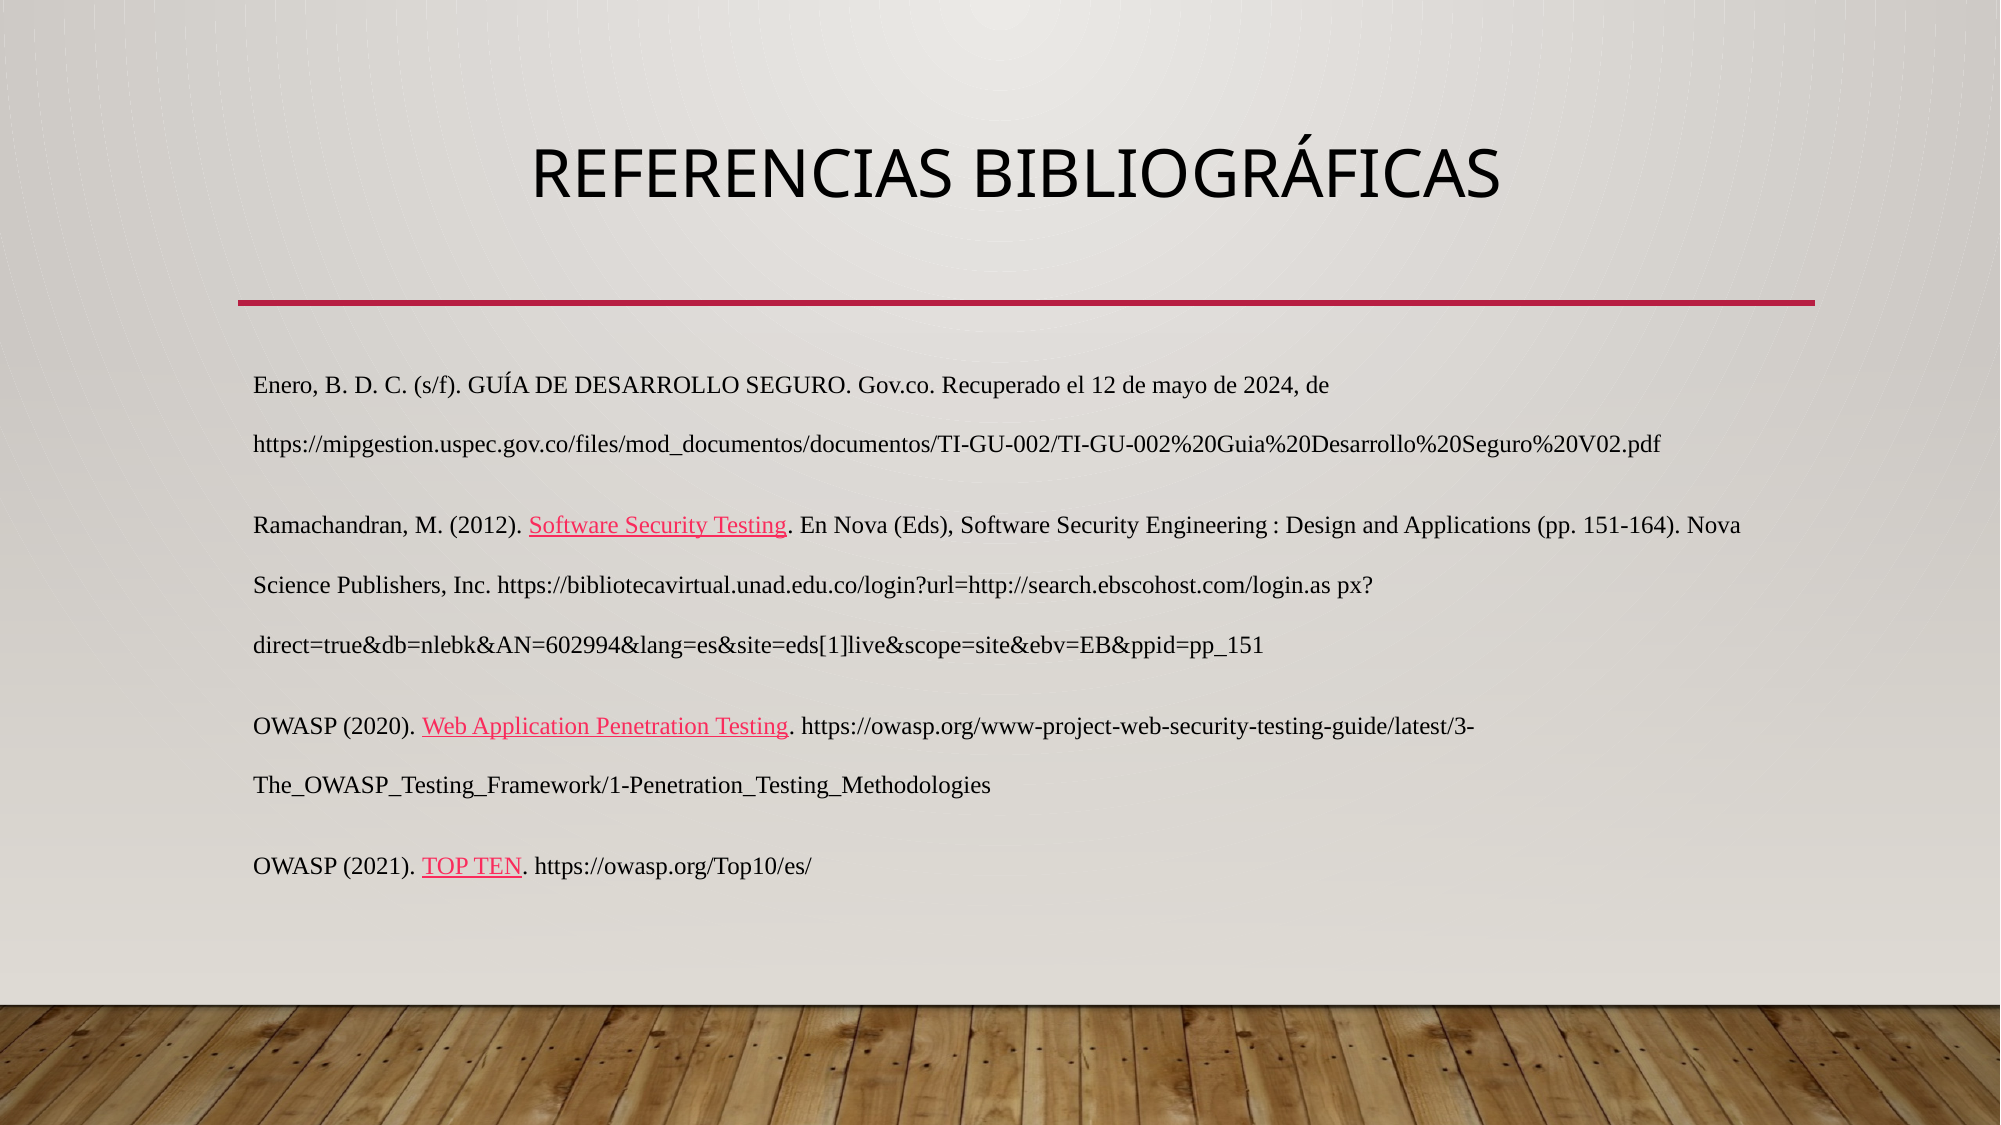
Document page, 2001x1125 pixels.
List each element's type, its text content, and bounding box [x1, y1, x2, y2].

title Referencias Bibliográficas [238, 131, 1814, 305]
picture [0, 1005, 2000, 1125]
list Enero, B. D. C. (s/f). GUÍA DE DESARROLLO SEGURO. Gov.co. Recuperado el 12 de mayo de 2024, de https://mipgestion.uspec.gov.co/files/mod_documentos/documentos/TI-GU-002/TI-GU-002%20Guia%20Desarrollo%20Seguro%20V02.pdf Ramachandran, M. (2012). Software Security Testing. En Nova (Eds), Software Security Engineering : Design and Applications (pp. 151-164). Nova Science Publishers, Inc. https://bibliotecavirtual.unad.edu.co/login?url=http://search.ebscohost.com/login.as px?direct=true&db=nlebk&AN=602994&lang=es&site=eds[1]live&scope=site&ebv=EB&ppid=pp_151 OWASP (2020). Web Application Penetration Testing. https://owasp.org/www-project-web-security-testing-guide/latest/3-The_OWASP_Testing_Framework/1-Penetration_Testing_Methodologies OWASP (2021). TOP TEN. https://owasp.org/Top10/es/ [238, 330, 1814, 897]
